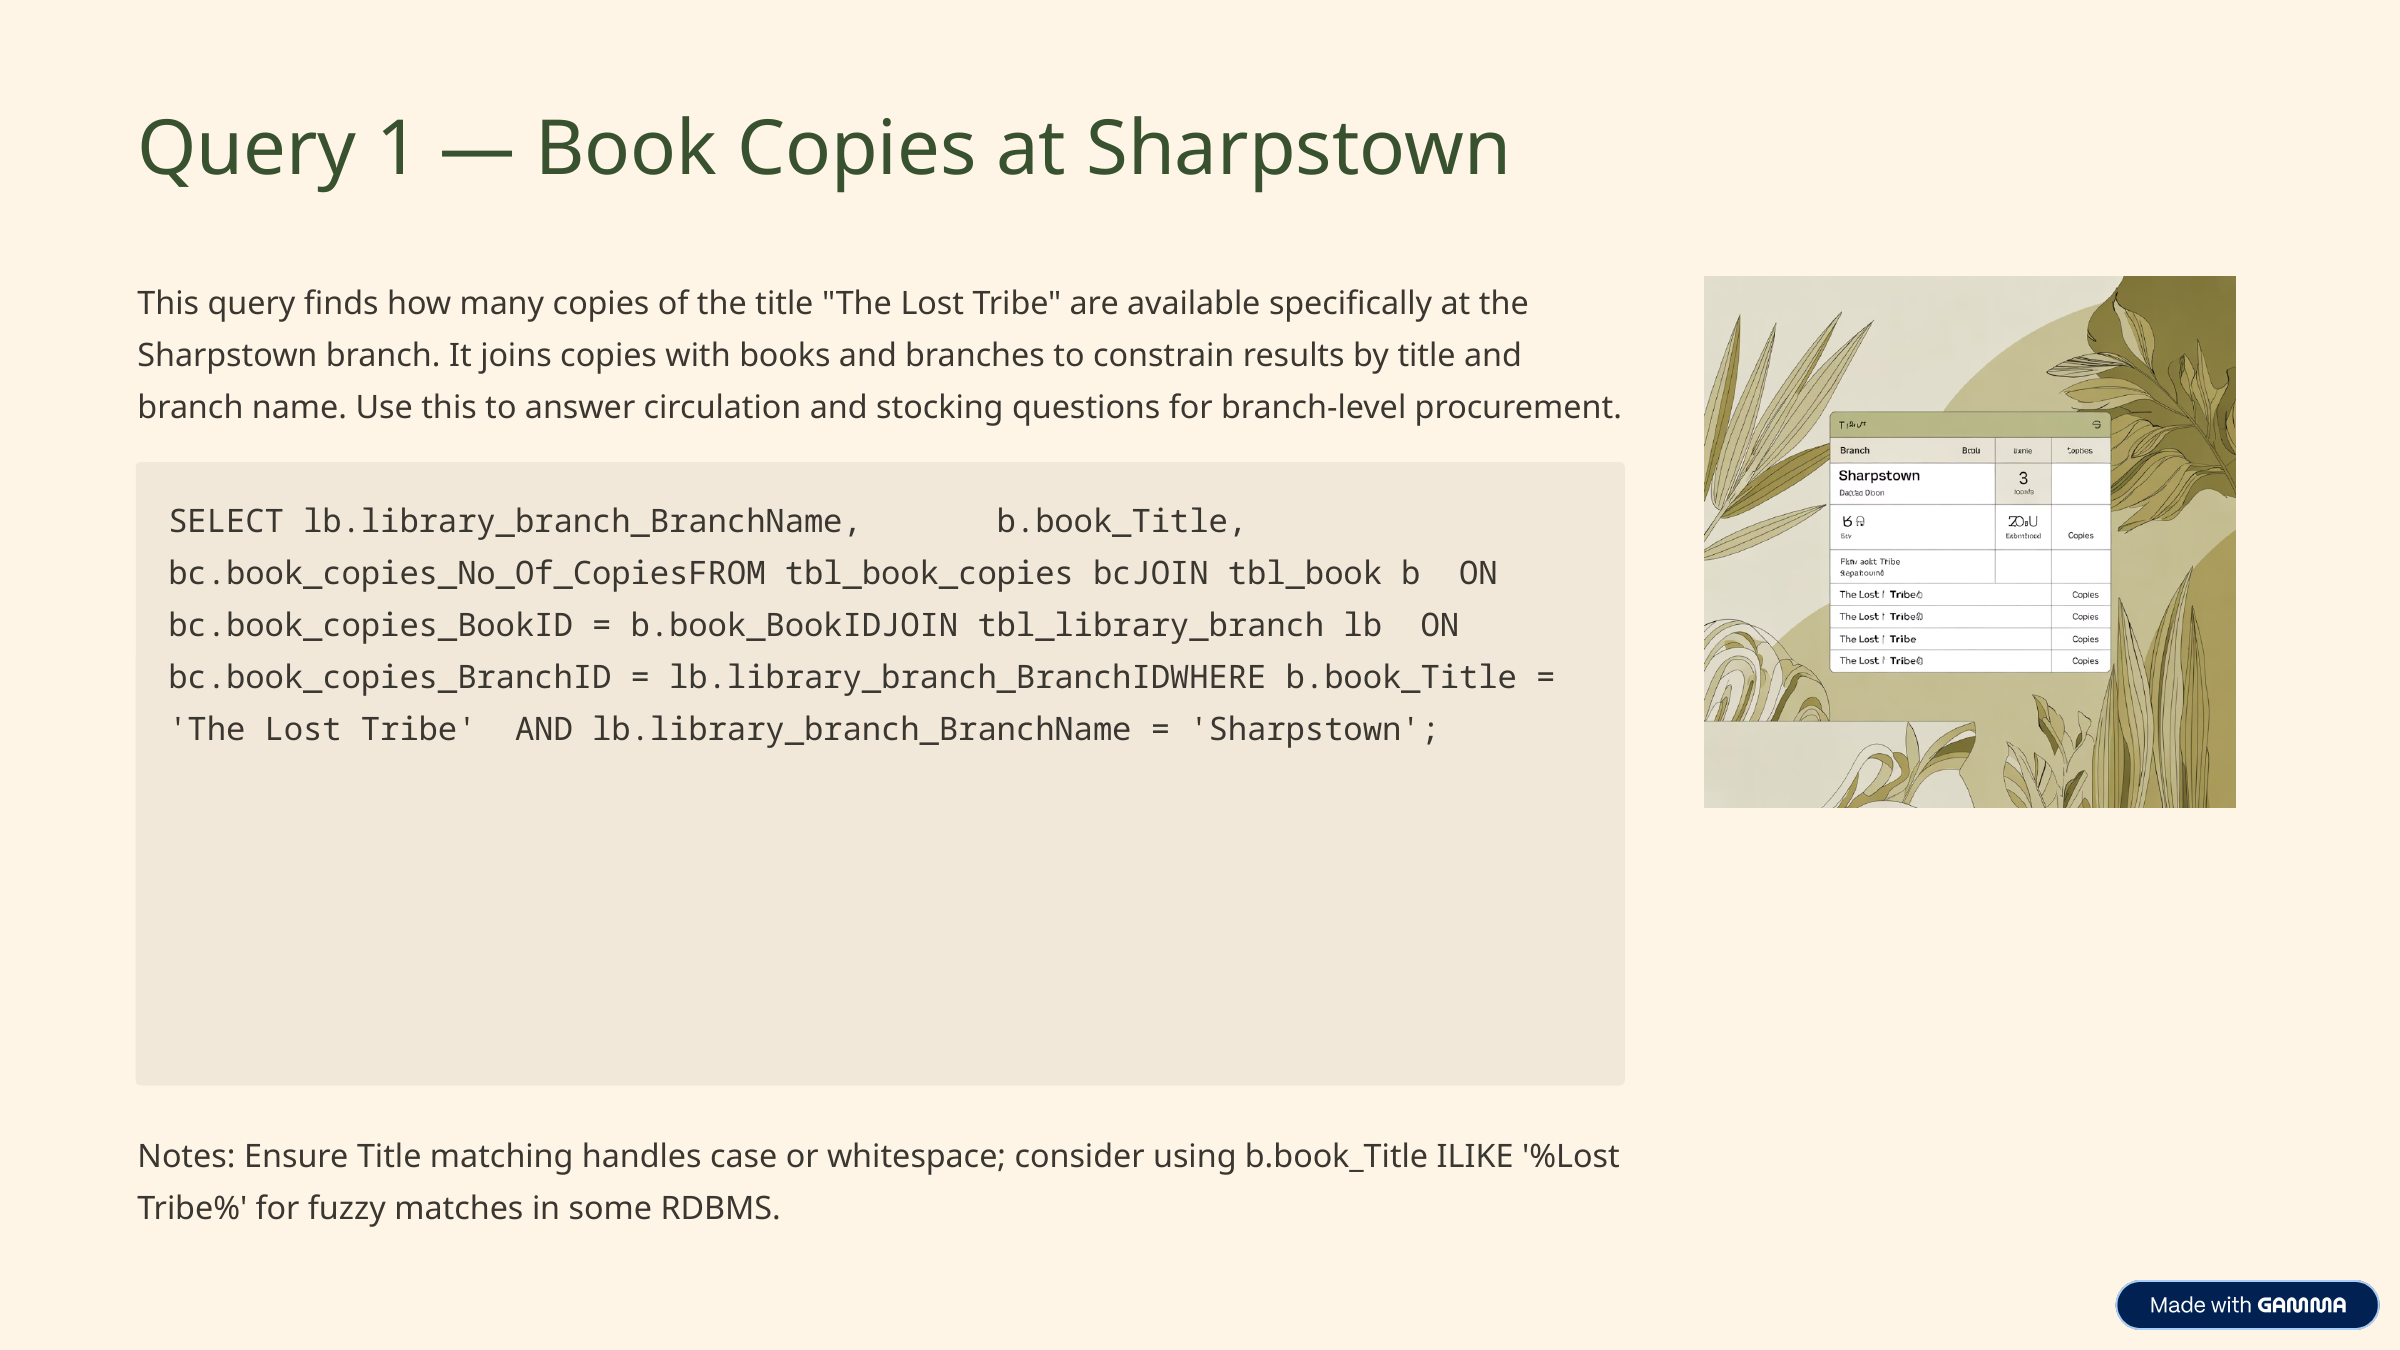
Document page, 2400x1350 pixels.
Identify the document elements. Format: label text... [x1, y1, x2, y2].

text_box Query 1 — Book Copies at Sharpstown [137, 94, 1492, 191]
text_box This query finds how many copies of the title "The Lost Tribe" are available specifically at the Sharpstown branch. It joins copies with books and branches to constrain results by title and branch name. Use this to answer circulation and stocking questions for branch-level procurement. [137, 268, 1624, 426]
text_box [135, 462, 1625, 1086]
picture [2106, 1271, 2389, 1339]
text_box SELECT lb.library_branch_BranchName, b.book_Title, bc.book_copies_No_Of_CopiesFROM tbl_book_copies bcJOIN tbl_book b ON bc.book_copies_BookID = b.book_BookIDJOIN tbl_library_branch lb ON bc.book_copies_BranchID = lb.library_branch_BranchIDWHERE b.book_Title = 'The Lost Tribe' AND lb.library_branch_BranchName = 'Sharpstown'; [168, 486, 1593, 1061]
picture [1704, 276, 2236, 808]
text_box Notes: Ensure Title matching handles case or whitespace; consider using b.book_Title ILIKE '%Lost Tribe%' for fuzzy matches in some RDBMS. [137, 1121, 1624, 1227]
